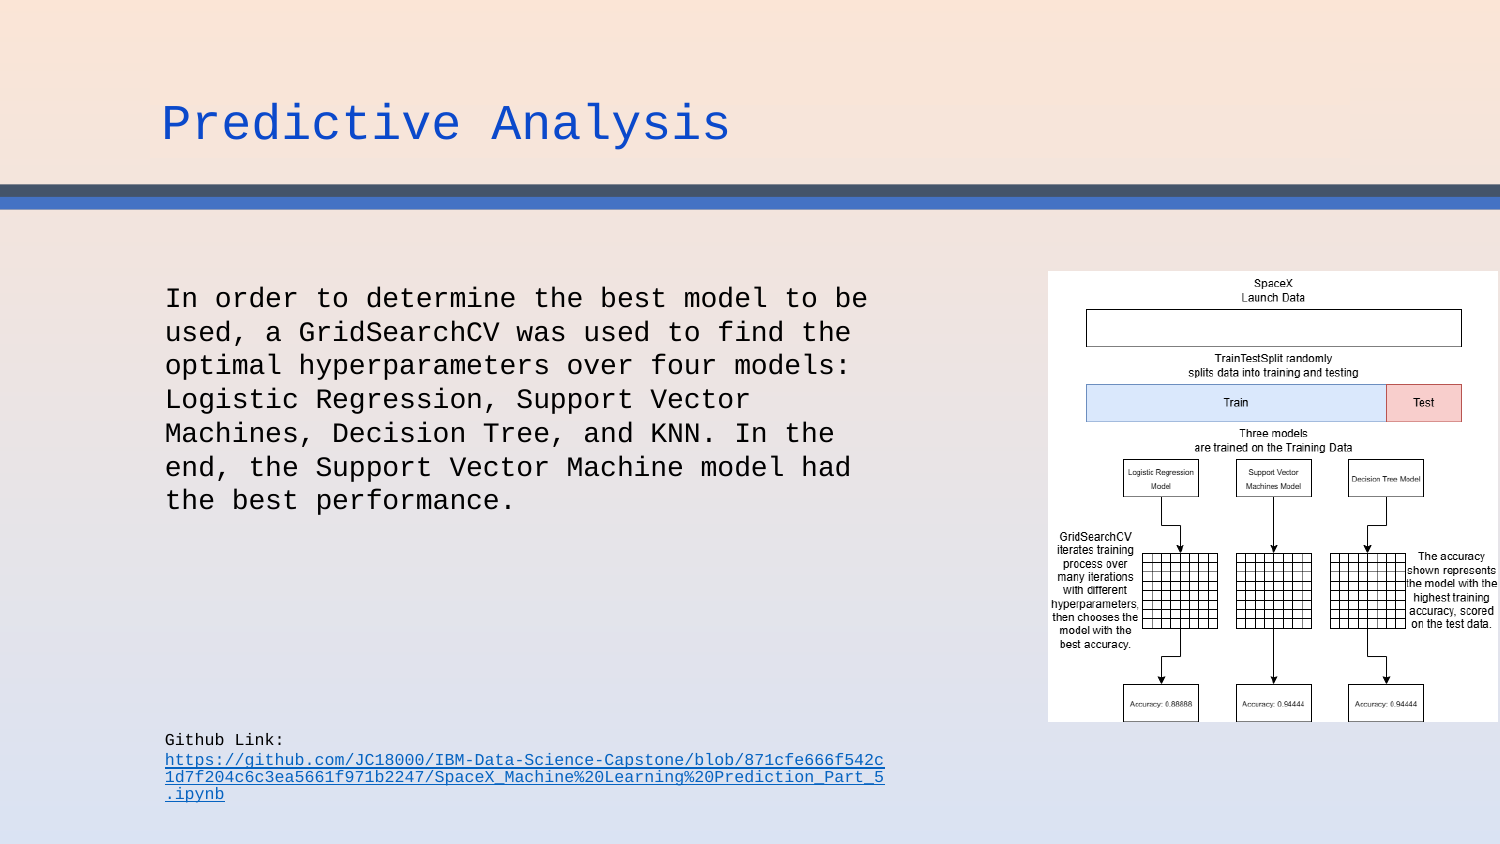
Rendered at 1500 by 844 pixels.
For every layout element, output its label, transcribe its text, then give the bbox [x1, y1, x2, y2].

text_box [0, 183, 1500, 196]
text_box [0, 196, 1500, 210]
picture [1048, 271, 1498, 722]
text_box Github Link: https://github.com/JC18000/IBM-Data-Science-Capstone/blob/871cfe666f542c1d7f204c6c3ea5661f971b2247/SpaceX_Machine%20Learning%20Prediction_Part_5.ipynb [149, 721, 900, 777]
text_box Predictive Analysis [149, 62, 1350, 183]
text_box In order to determine the best model to be used, a GridSearchCV was used to find the optimal hyperparameters over four models: Logistic Regression, Support Vector Machines, Decision Tree, and KNN. In the end, the Support Vector Machine model had the best performance. [149, 271, 900, 523]
